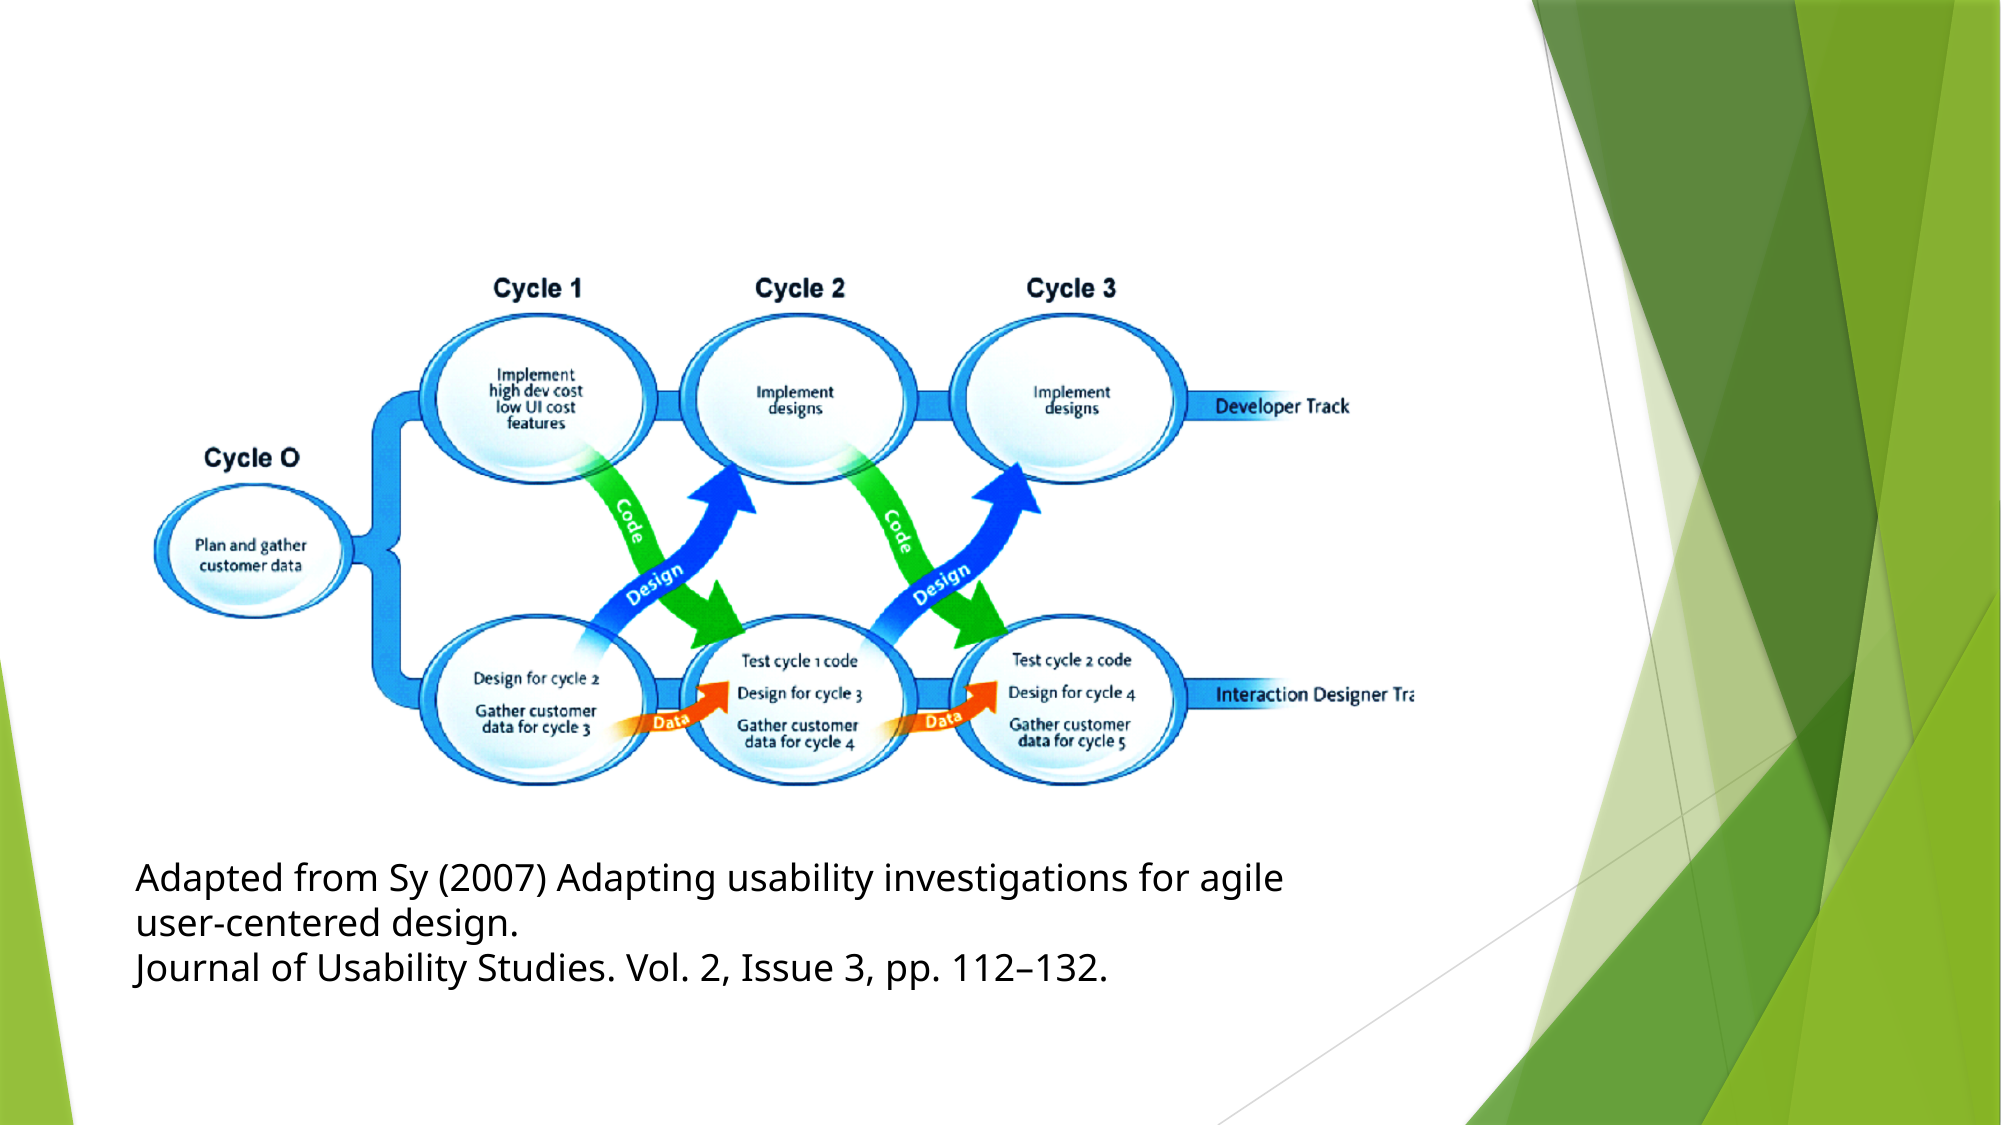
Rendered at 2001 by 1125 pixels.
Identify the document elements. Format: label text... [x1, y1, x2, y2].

text_box Adapted from Sy (2007) Adapting usability investigations for agile user-centered design. Journal of Usability Studies. Vol. 2, Issue 3, pp. 112–132. [120, 846, 1392, 1042]
picture [120, 221, 1450, 821]
